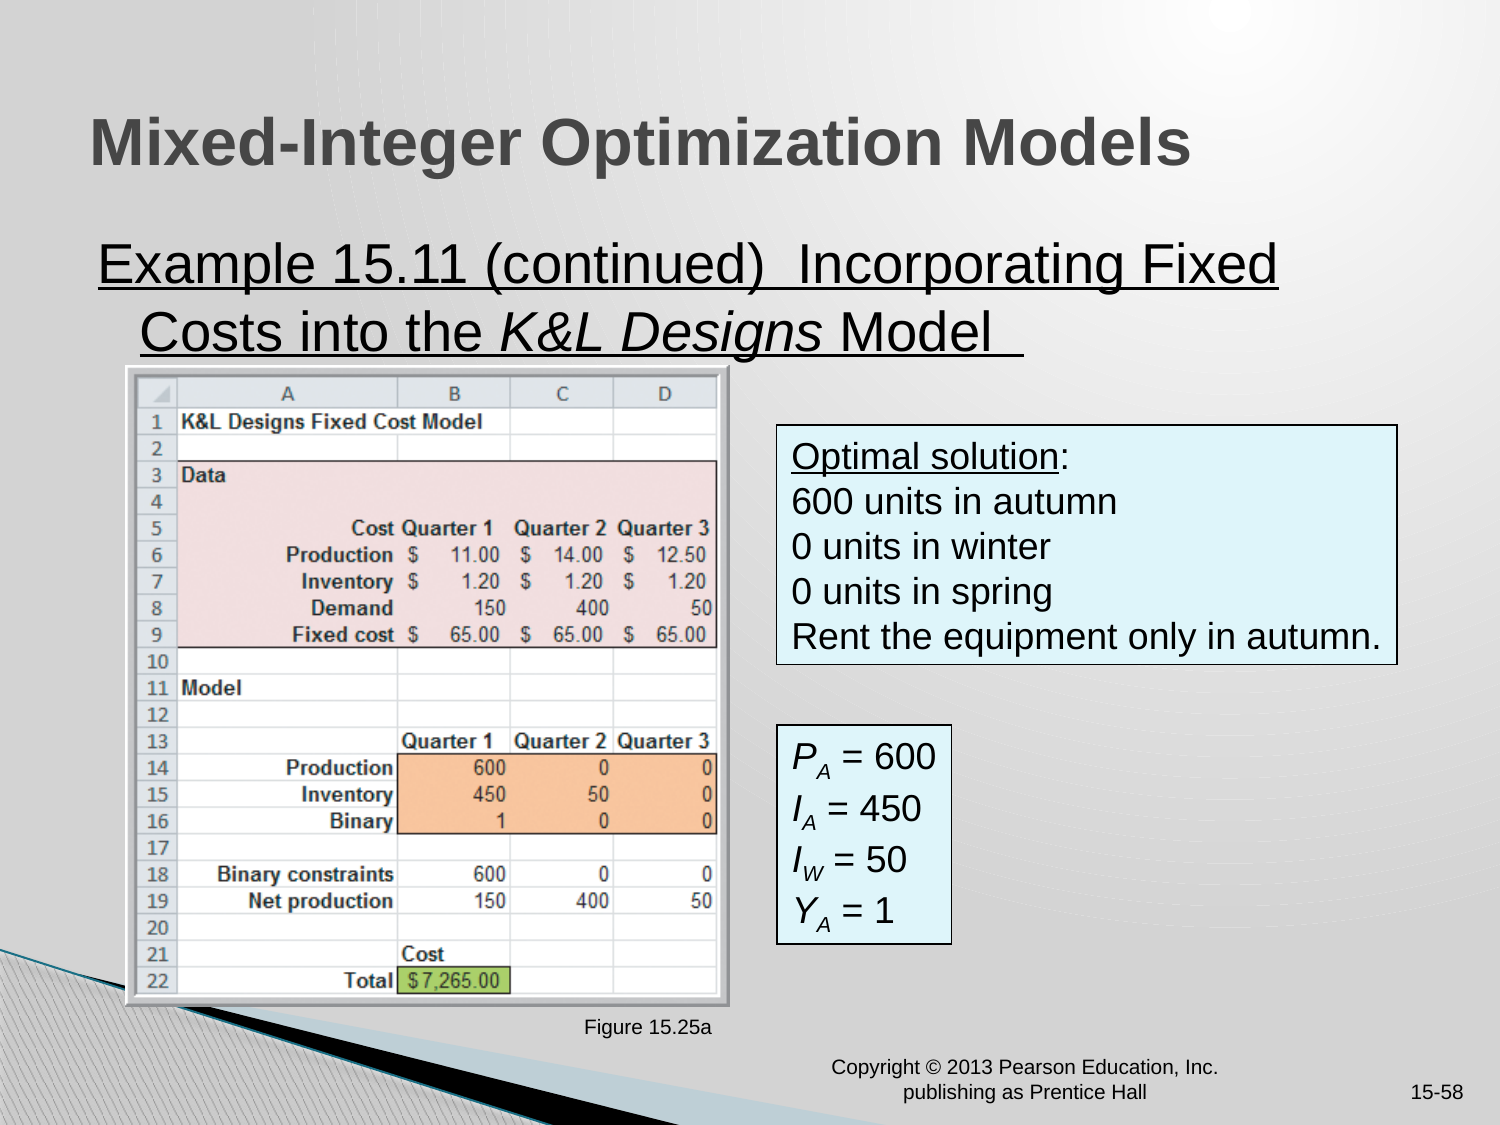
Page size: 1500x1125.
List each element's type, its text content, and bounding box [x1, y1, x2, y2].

footer Copyright © 2013 Pearson Education, Inc. publishing as Prentice Hall [812, 1051, 1238, 1112]
list Example 15.11 (continued) Incorporating Fixed Costs into the K&L Designs Model [64, 219, 1415, 963]
text_box Optimal solution: 600 units in autumn 0 units in winter 0 units in spring Rent the equipment only in autumn. [776, 424, 1398, 665]
text_box PA = 600 IA = 450 IW = 50 YA = 1 [777, 724, 952, 945]
slide_number 15-58 [1362, 1051, 1479, 1112]
picture [124, 365, 730, 1007]
text_box Figure 15.25a [569, 1017, 727, 1047]
title Mixed-Integer Optimization Models [75, 45, 1425, 233]
